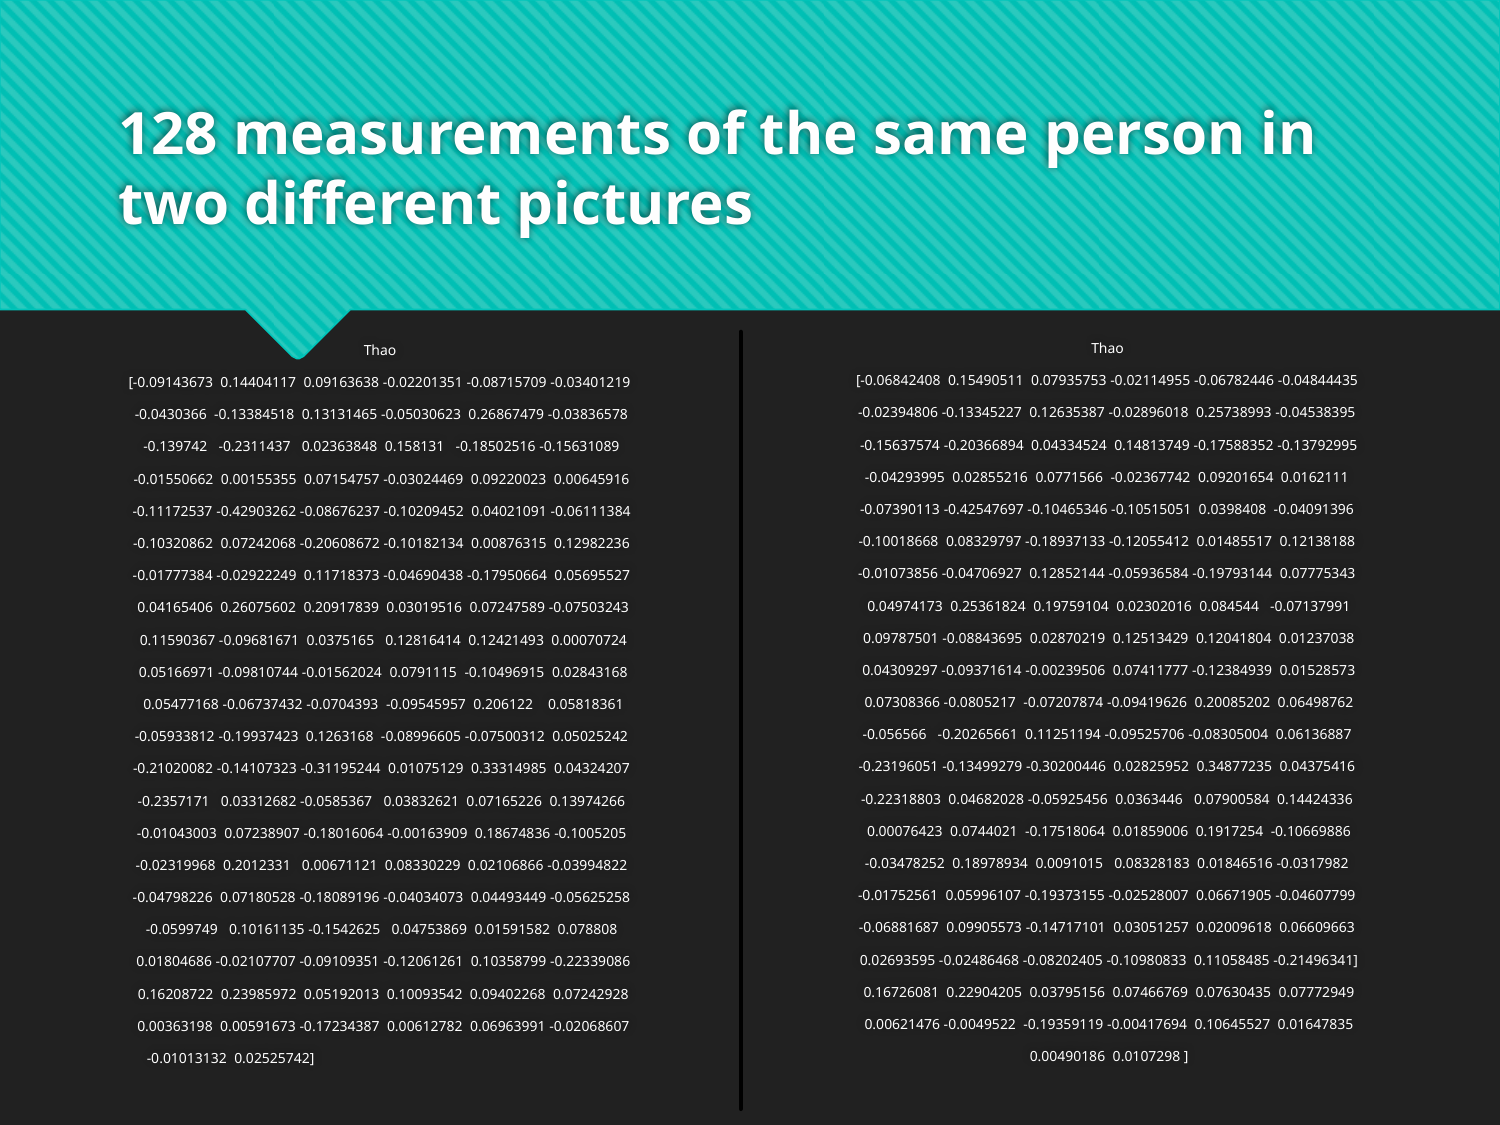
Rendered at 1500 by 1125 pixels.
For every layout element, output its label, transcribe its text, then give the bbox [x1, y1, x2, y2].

title 128 measurements of the same person in two different pictures [103, 81, 1382, 244]
list Thao [-0.06842408 0.15490511 0.07935753 -0.02114955 -0.06782446 -0.04844435 -0.02394806 -0.13345227 0.12635387 -0.02896018 0.25738993 -0.04538395 -0.15637574 -0.20366894 0.04334524 0.14813749 -0.17588352 -0.13792995 -0.04293995 0.02855216 0.0771566 -0.02367742 0.09201654 0.0162111 -0.07390113 -0.42547697 -0.10465346 -0.10515051 0.0398408 -0.04091396 -0.10018668 0.08329797 -0.18937133 -0.12055412 0.01485517 0.12138188 -0.01073856 -0.04706927 0.12852144 -0.05936584 -0.19793144 0.07775343 0.04974173 0.25361824 0.19759104 0.02302016 0.084544 -0.07137991 0.09787501 -0.08843695 0.02870219 0.12513429 0.12041804 0.01237038 0.04309297 -0.09371614 -0.00239506 0.07411777 -0.12384939 0.01528573 0.07308366 -0.0805217 -0.07207874 -0.09419626 0.20085202 0.06498762 -0.056566 -0.20265661 0.11251194 -0.09525706 -0.08305004 0.06136887 -0.23196051 -0.13499279 -0.30200446 0.02825952 0.34877235 0.04375416 -0.22318803 0.04682028 -0.05925456 0.0363446 0.07900584 0.14424336 0.00076423 0.0744021 -0.17518064 0.01859006 0.1917254 -0.10669886 -0.03478252 0.18978934 0.0091015 0.08328183 0.01846516 -0.0317982 -0.01752561 0.05996107 -0.19373155 -0.02528007 0.06671905 -0.04607799 -0.06881687 0.09905573 -0.14717101 0.03051257 0.02009618 0.06609663 0.02693595 -0.02486468 -0.08202405 -0.10980833 0.11058485 -0.21496341] 0.16726081 0.22904205 0.03795156 0.07466769 0.07630435 0.07772949 0.00621476 -0.0049522 -0.19359119 -0.00417694 0.10645527 0.01647835 0.00490186 0.0107298 ] [743, 346, 1473, 1090]
list Thao [-0.09143673 0.14404117 0.09163638 -0.02201351 -0.08715709 -0.03401219 -0.0430366 -0.13384518 0.13131465 -0.05030623 0.26867479 -0.03836578 -0.139742 -0.2311437 0.02363848 0.158131 -0.18502516 -0.15631089 -0.01550662 0.00155355 0.07154757 -0.03024469 0.09220023 0.00645916 -0.11172537 -0.42903262 -0.08676237 -0.10209452 0.04021091 -0.06111384 -0.10320862 0.07242068 -0.20608672 -0.10182134 0.00876315 0.12982236 -0.01777384 -0.02922249 0.11718373 -0.04690438 -0.17950664 0.05695527 0.04165406 0.26075602 0.20917839 0.03019516 0.07247589 -0.07503243 0.11590367 -0.09681671 0.0375165 0.12816414 0.12421493 0.00070724 0.05166971 -0.09810744 -0.01562024 0.0791115 -0.10496915 0.02843168 0.05477168 -0.06737432 -0.0704393 -0.09545957 0.206122 0.05818361 -0.05933812 -0.19937423 0.1263168 -0.08996605 -0.07500312 0.05025242 -0.21020082 -0.14107323 -0.31195244 0.01075129 0.33314985 0.04324207 -0.2357171 0.03312682 -0.0585367 0.03832621 0.07165226 0.13974266 -0.01043003 0.07238907 -0.18016064 -0.00163909 0.18674836 -0.1005205 -0.02319968 0.2012331 0.00671121 0.08330229 0.02106866 -0.03994822 -0.04798226 0.07180528 -0.18089196 -0.04034073 0.04493449 -0.05625258 -0.0599749 0.10161135 -0.1542625 0.04753869 0.01591582 0.078808 0.01804686 -0.02107707 -0.09109351 -0.12061261 0.10358799 -0.22339086 0.16208722 0.23985972 0.05192013 0.10093542 0.09402268 0.07242928 0.00363198 0.00591673 -0.17234387 0.00612782 0.06963991 -0.02068607 -0.01013132 0.02525742] [49, 346, 712, 1062]
